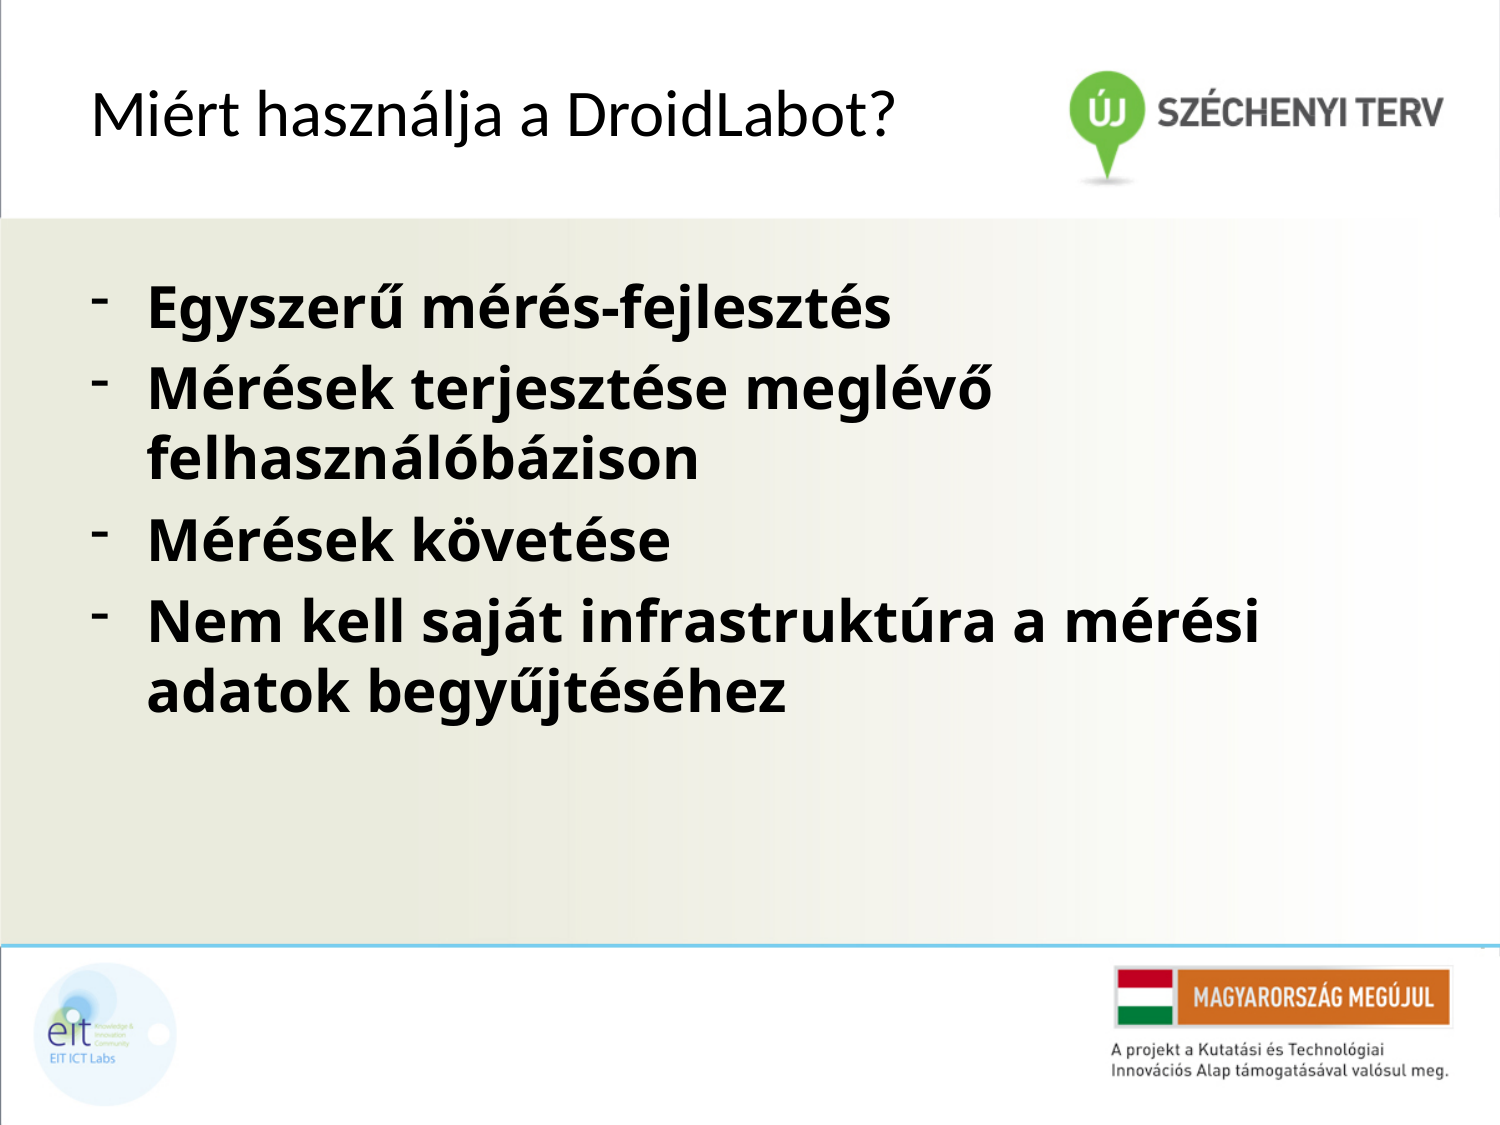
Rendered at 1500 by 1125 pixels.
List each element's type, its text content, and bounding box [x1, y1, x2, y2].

list Egyszerű mérés-fejlesztés Mérések terjesztése meglévő felhasználóbázison Mérések követése Nem kell saját infrastruktúra a mérési adatok begyűjtéséhez [75, 262, 1425, 930]
title Miért használja a DroidLabot? [75, 17, 1425, 202]
picture [0, 0, 1500, 1125]
